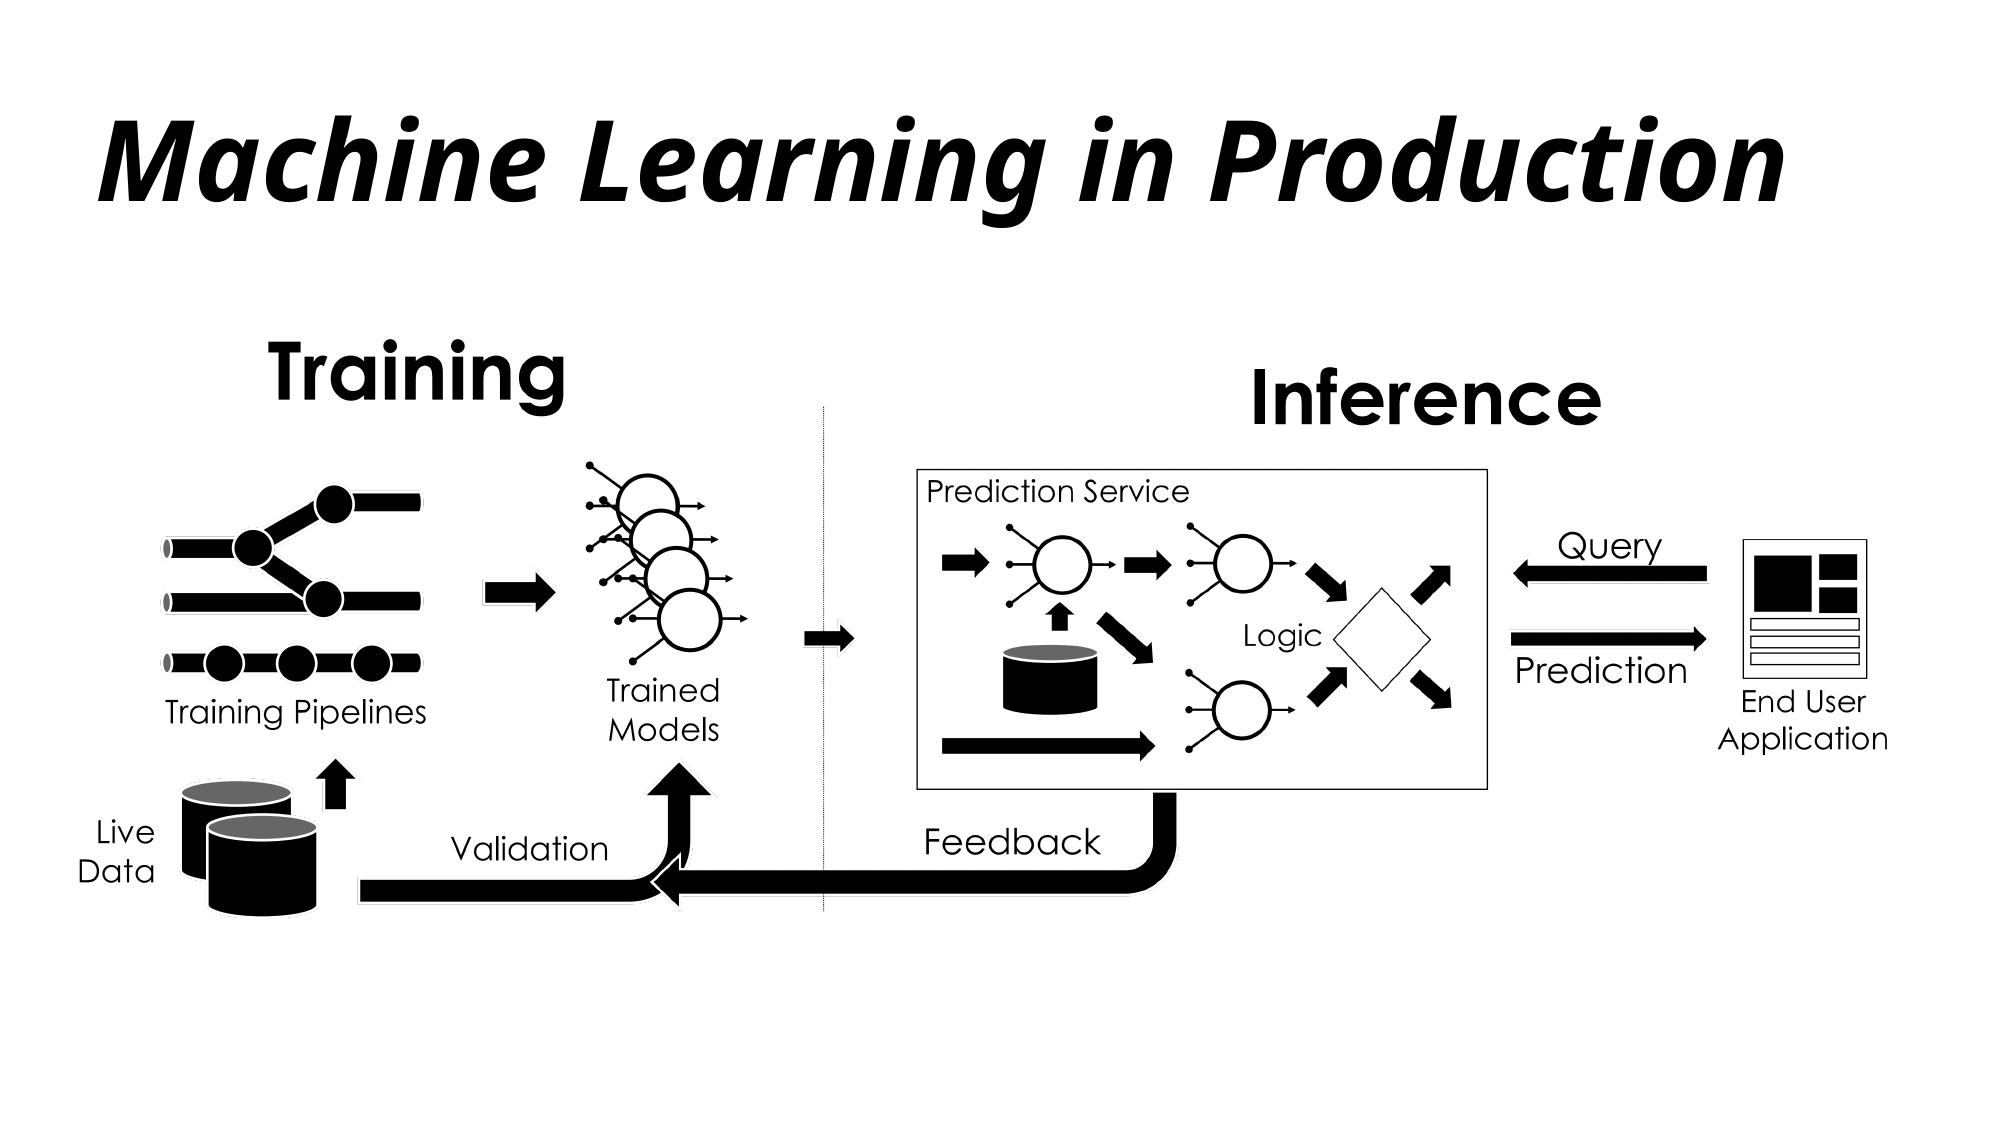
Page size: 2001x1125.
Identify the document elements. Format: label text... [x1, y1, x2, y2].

text_box Machine Learning in Production [81, 81, 1806, 231]
picture [57, 296, 1907, 918]
